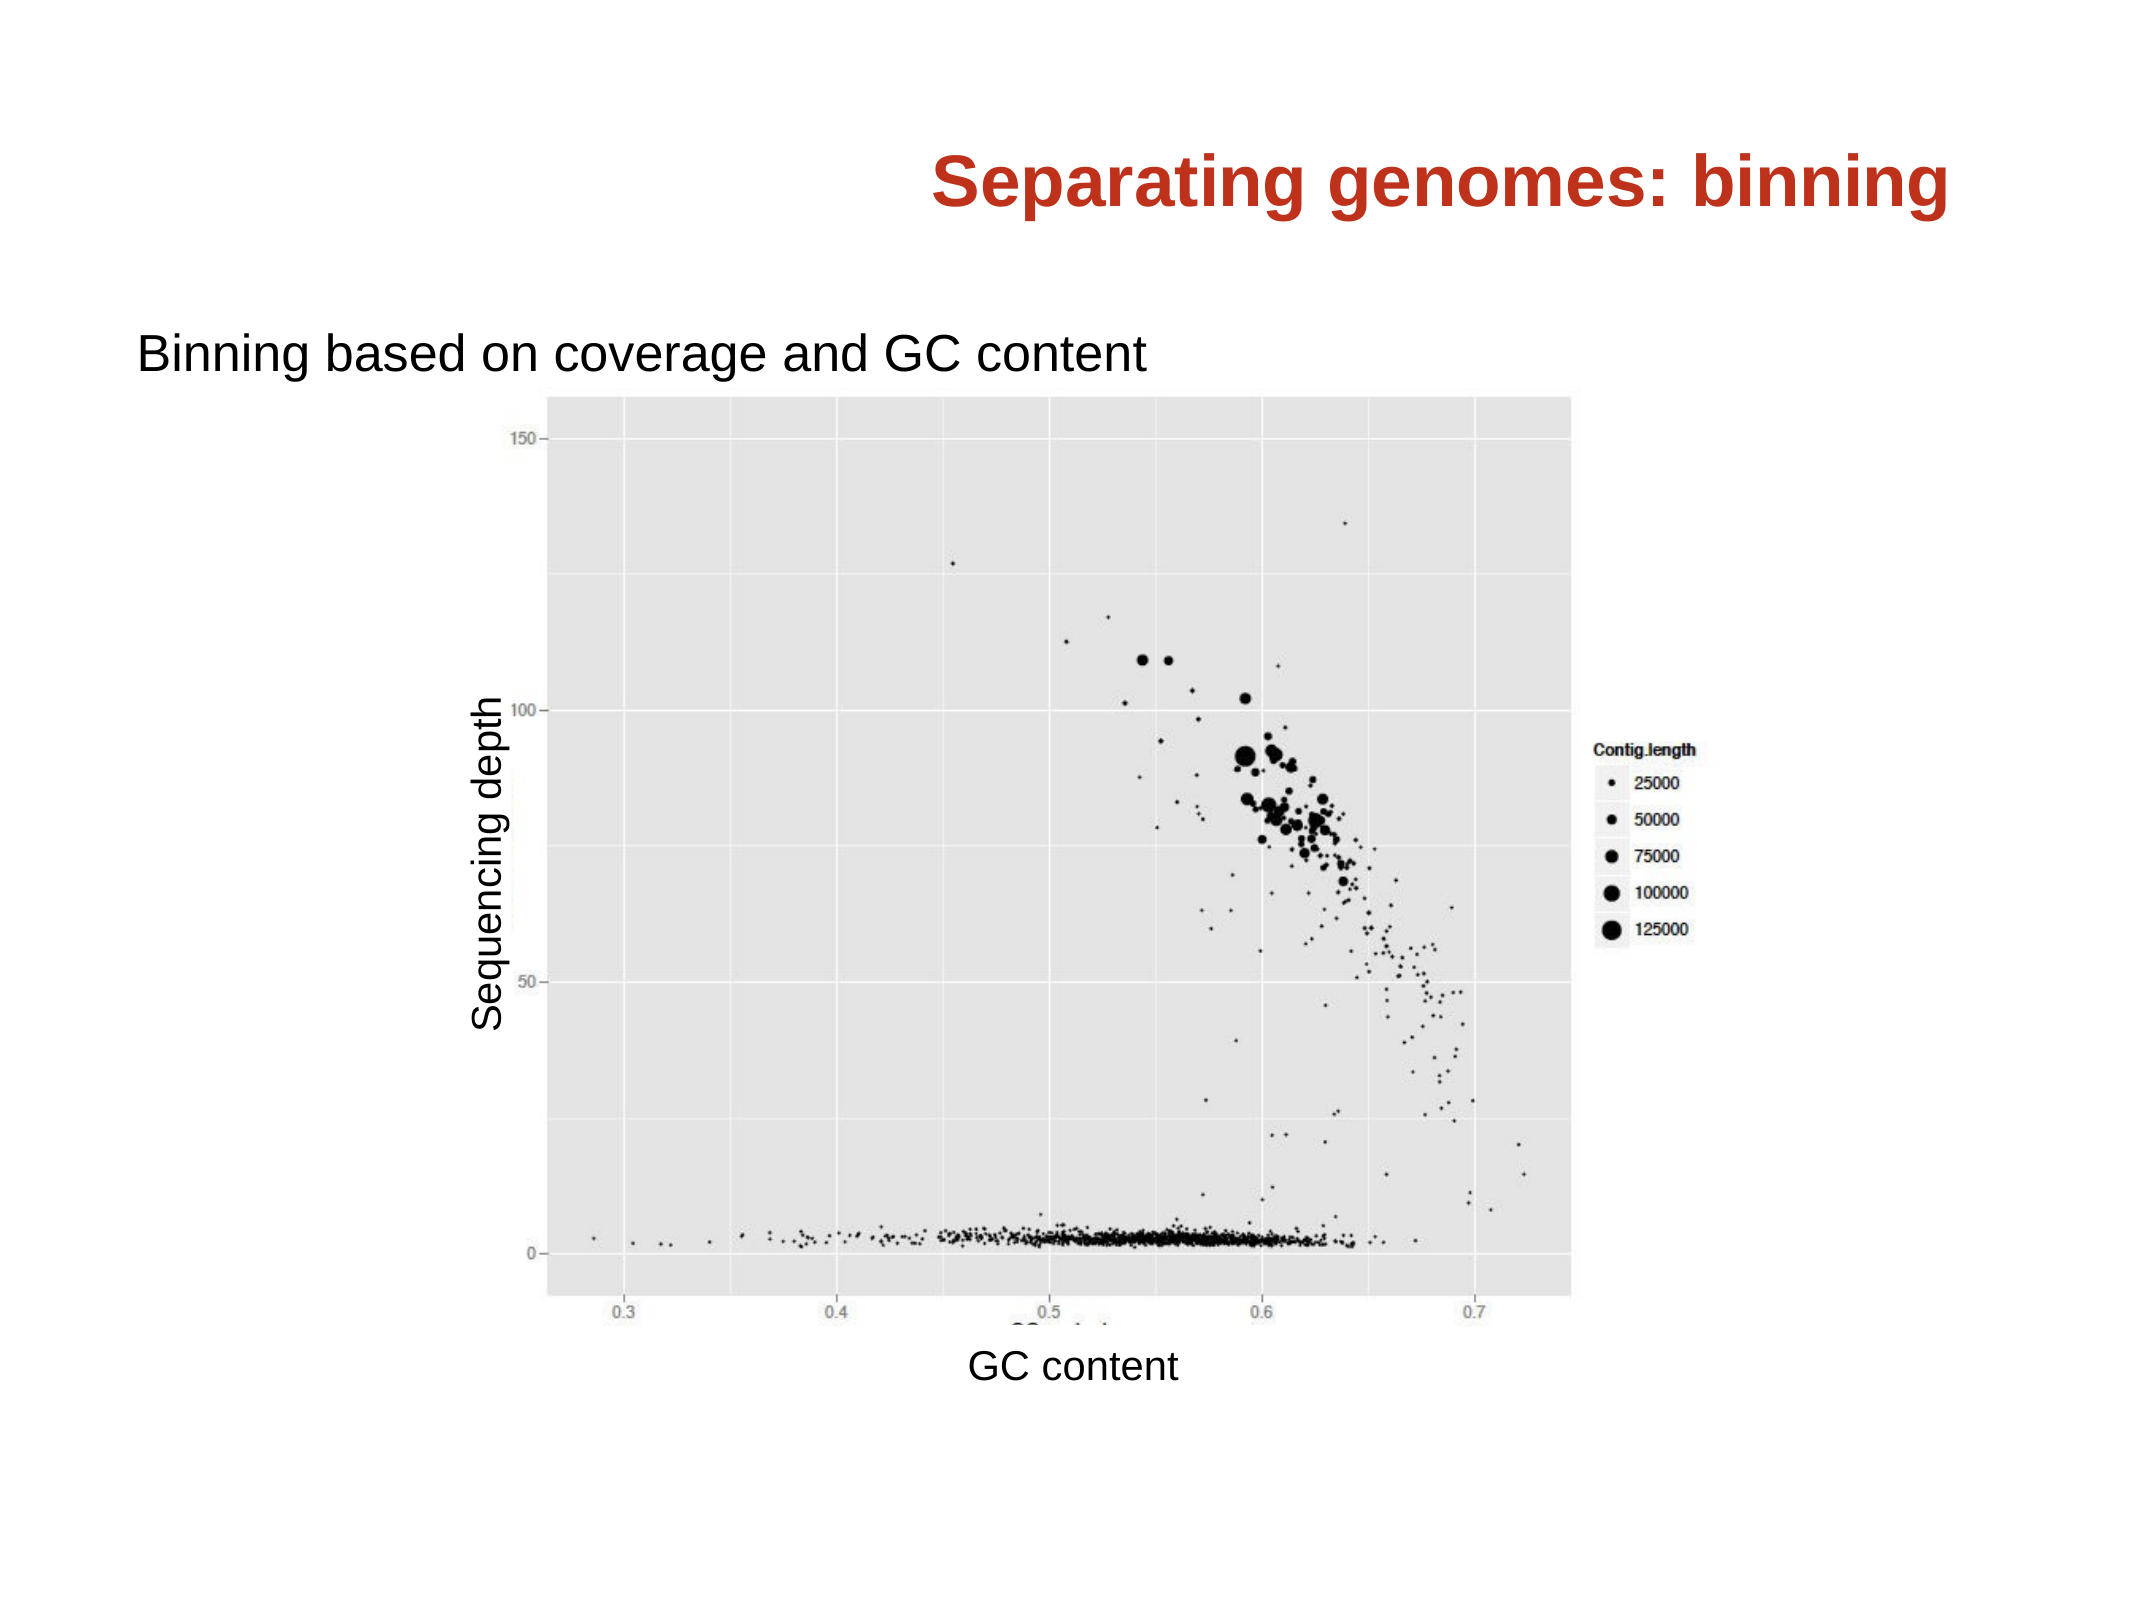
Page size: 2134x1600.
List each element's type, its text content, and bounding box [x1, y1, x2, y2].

title Separating genomes: binning [178, 133, 1955, 211]
text_box [445, 634, 512, 1096]
text_box Binning based on coverage and GC content [134, 319, 1150, 382]
text_box Sequencing depth [459, 694, 505, 1035]
text_box [476, 386, 1719, 1347]
text_box [842, 1325, 1303, 1391]
text_box GC content [965, 1338, 1181, 1389]
